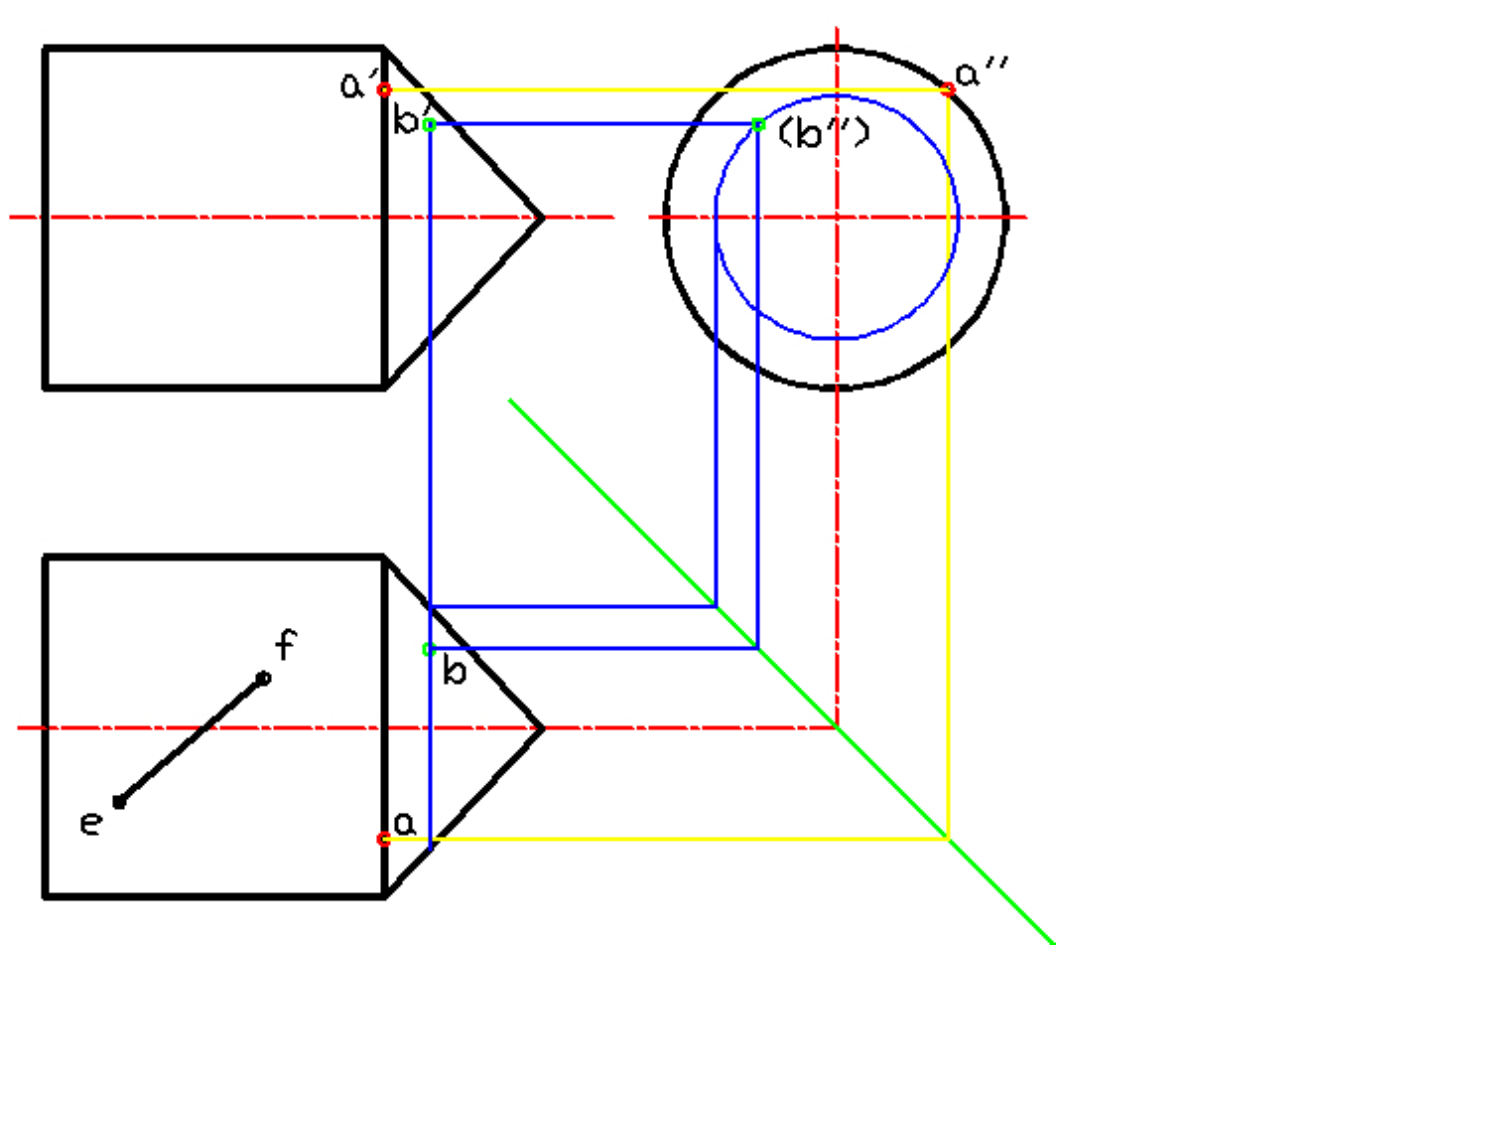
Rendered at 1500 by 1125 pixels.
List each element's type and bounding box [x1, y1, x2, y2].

picture [0, 0, 1057, 945]
